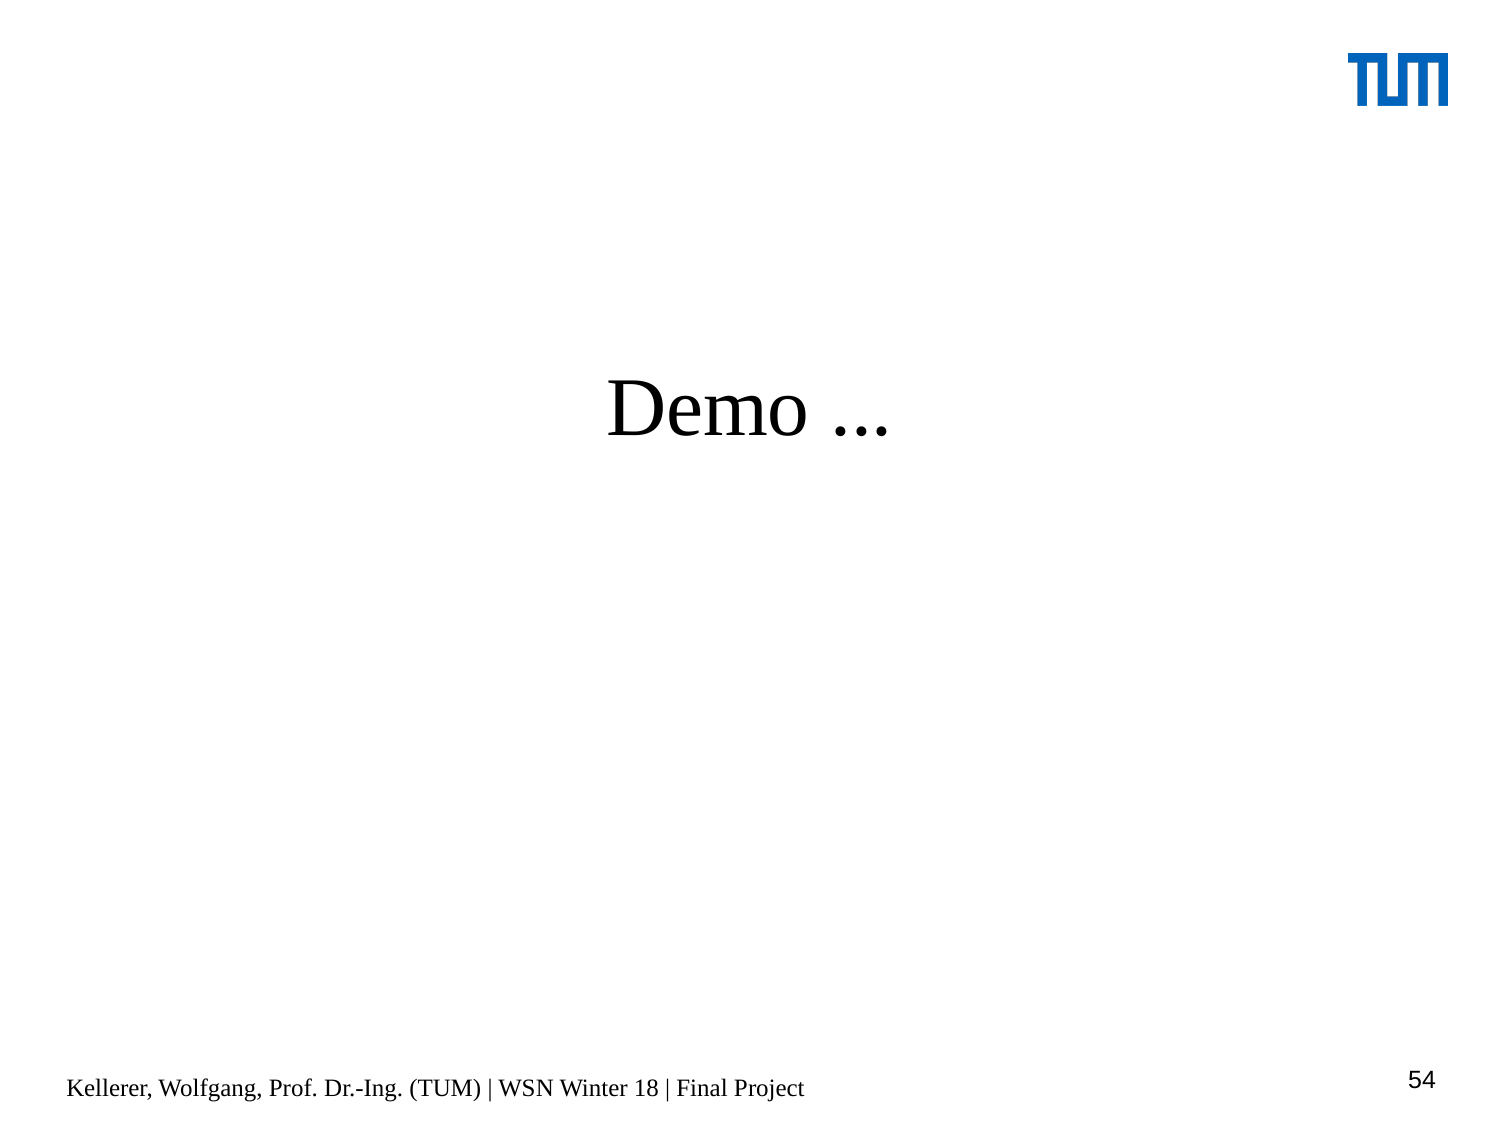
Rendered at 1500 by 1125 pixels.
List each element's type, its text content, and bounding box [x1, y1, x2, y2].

picture [1348, 53, 1448, 106]
text_box <number> [1399, 1056, 1444, 1100]
text_box Demo ... [58, 209, 1440, 1028]
